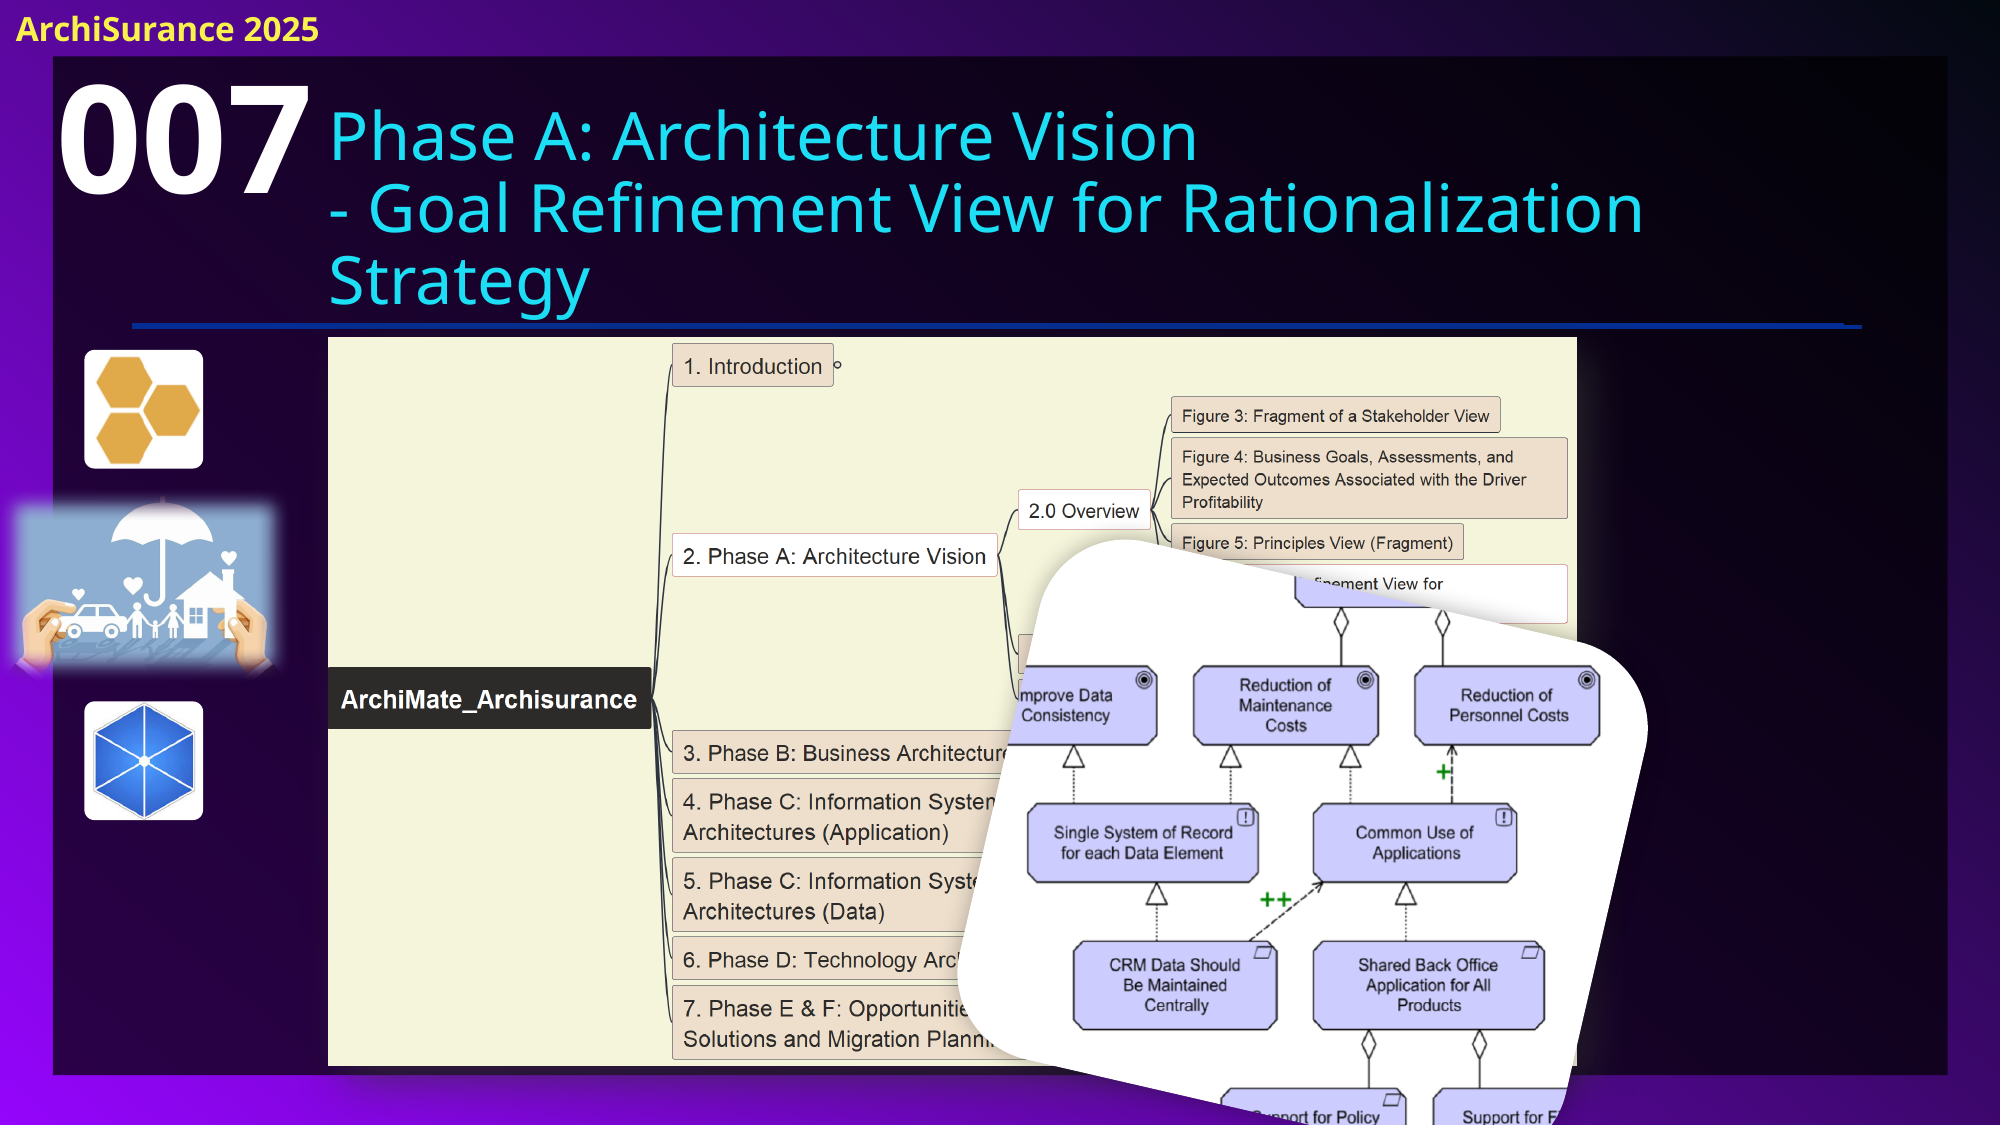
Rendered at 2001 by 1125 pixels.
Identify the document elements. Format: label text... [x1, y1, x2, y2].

title Phase A: Architecture Vision - Goal Refinement View for Rationalization Strategy [328, 95, 1863, 293]
picture [328, 337, 1648, 1125]
text_box ArchiSurance 2025 [1, 0, 335, 55]
text_box 007 [41, 55, 329, 231]
picture [0, 486, 292, 684]
picture [84, 701, 204, 821]
picture [84, 349, 204, 469]
